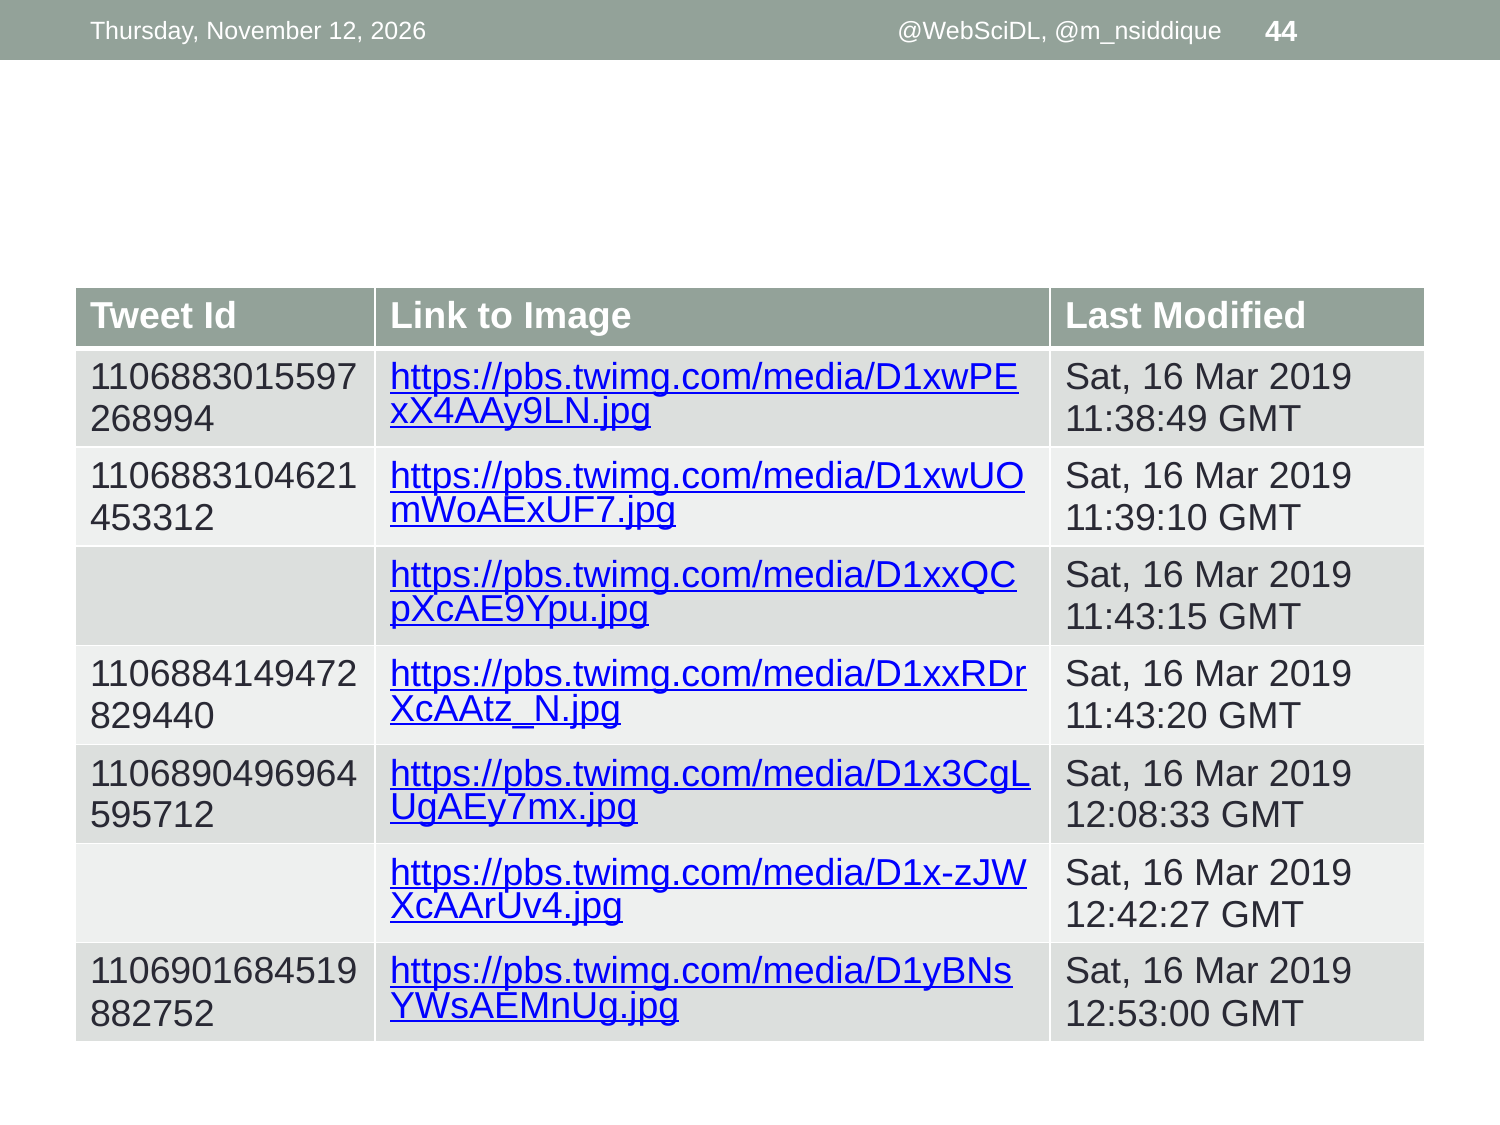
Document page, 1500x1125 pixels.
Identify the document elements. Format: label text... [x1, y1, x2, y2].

table_header Last Modified [1051, 288, 1424, 346]
footer @WebSciDL, @m_nsiddique [562, 3, 1238, 57]
table_cell 1106883104621453312 [76, 448, 374, 545]
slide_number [75, 3, 550, 57]
table_cell https://pbs.twimg.com/media/D1yBNsYWsAEMnUg.jpg [376, 943, 1049, 1041]
table_cell 1106883015597268994 [76, 351, 374, 446]
table_header Tweet Id [76, 288, 374, 346]
table_cell https://pbs.twimg.com/media/D1xwPExX4AAy9LN.jpg [376, 351, 1049, 446]
table_cell 1106901684519882752 [76, 943, 374, 1041]
table_cell 1106884149472829440 [76, 646, 374, 744]
table_cell https://pbs.twimg.com/media/D1x3CgLUgAEy7mx.jpg [376, 745, 1049, 843]
table_cell Sat, 16 Mar 2019 11:43:20 GMT [1051, 646, 1424, 744]
table_cell Sat, 16 Mar 2019 12:08:33 GMT [1051, 745, 1424, 843]
table_cell Sat, 16 Mar 2019 12:42:27 GMT [1051, 844, 1424, 942]
table_cell Sat, 16 Mar 2019 11:39:10 GMT [1051, 448, 1424, 545]
table_cell https://pbs.twimg.com/media/D1x-zJWXcAArUv4.jpg [376, 844, 1049, 942]
table_cell https://pbs.twimg.com/media/D1xxRDrXcAAtz_N.jpg [376, 646, 1049, 744]
table_header Link to Image [376, 288, 1049, 346]
table_cell Sat, 16 Mar 2019 11:43:15 GMT [1051, 547, 1424, 645]
table_cell https://pbs.twimg.com/media/D1xxQCpXcAE9Ypu.jpg [376, 547, 1049, 645]
table_cell Sat, 16 Mar 2019 12:53:00 GMT [1051, 943, 1424, 1041]
table_cell [76, 844, 374, 942]
table_cell [76, 547, 374, 645]
table_cell Sat, 16 Mar 2019 11:38:49 GMT [1051, 351, 1424, 446]
table_cell 1106890496964595712 [76, 745, 374, 843]
table_cell https://pbs.twimg.com/media/D1xwUOmWoAExUF7.jpg [376, 448, 1049, 545]
slide_number 44 [1250, 3, 1425, 57]
